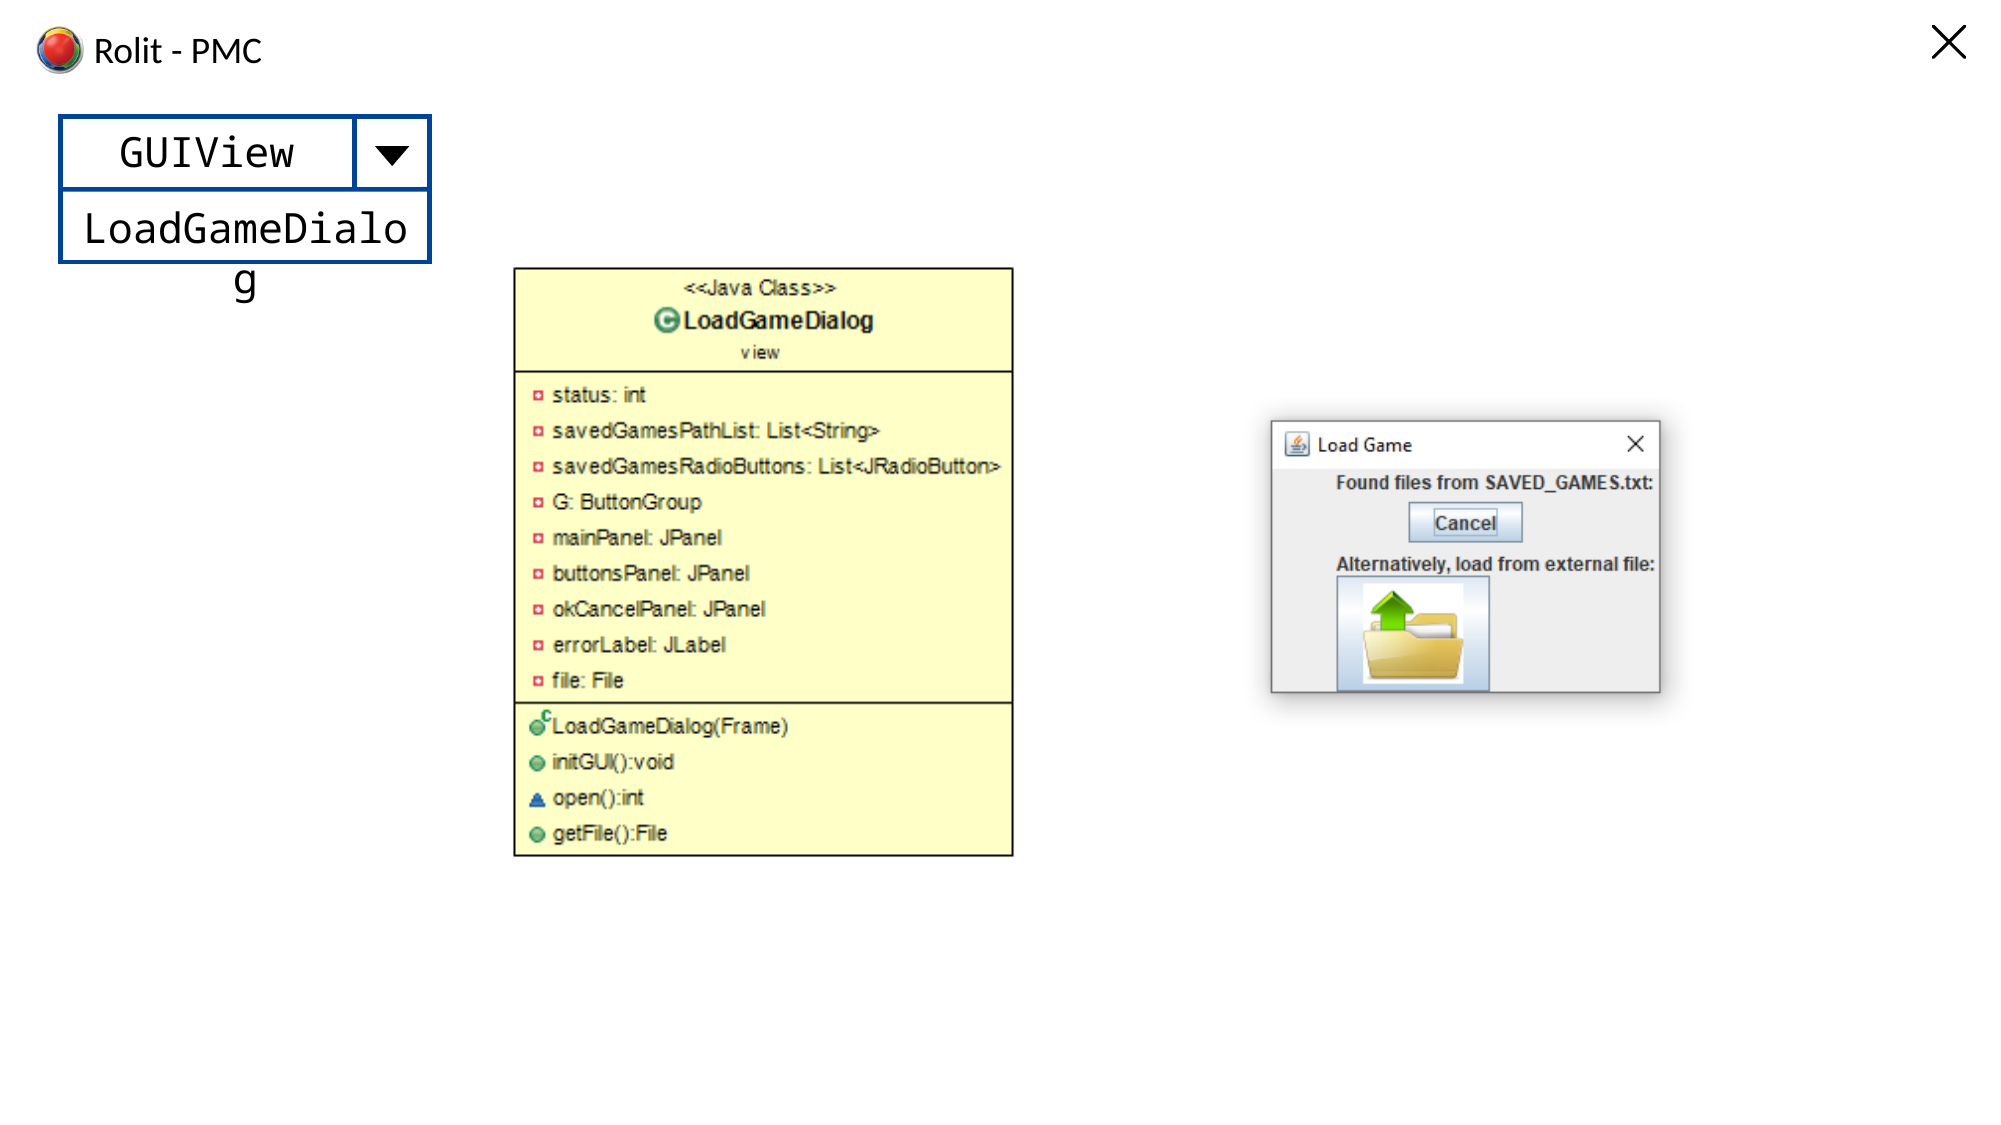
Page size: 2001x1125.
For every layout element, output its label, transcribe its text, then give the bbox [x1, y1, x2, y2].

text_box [59, 116, 430, 311]
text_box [1933, 26, 1965, 58]
text_box Rolit - PMC [79, 18, 297, 79]
picture [508, 262, 1020, 863]
picture [1235, 397, 1697, 728]
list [35, 26, 84, 74]
